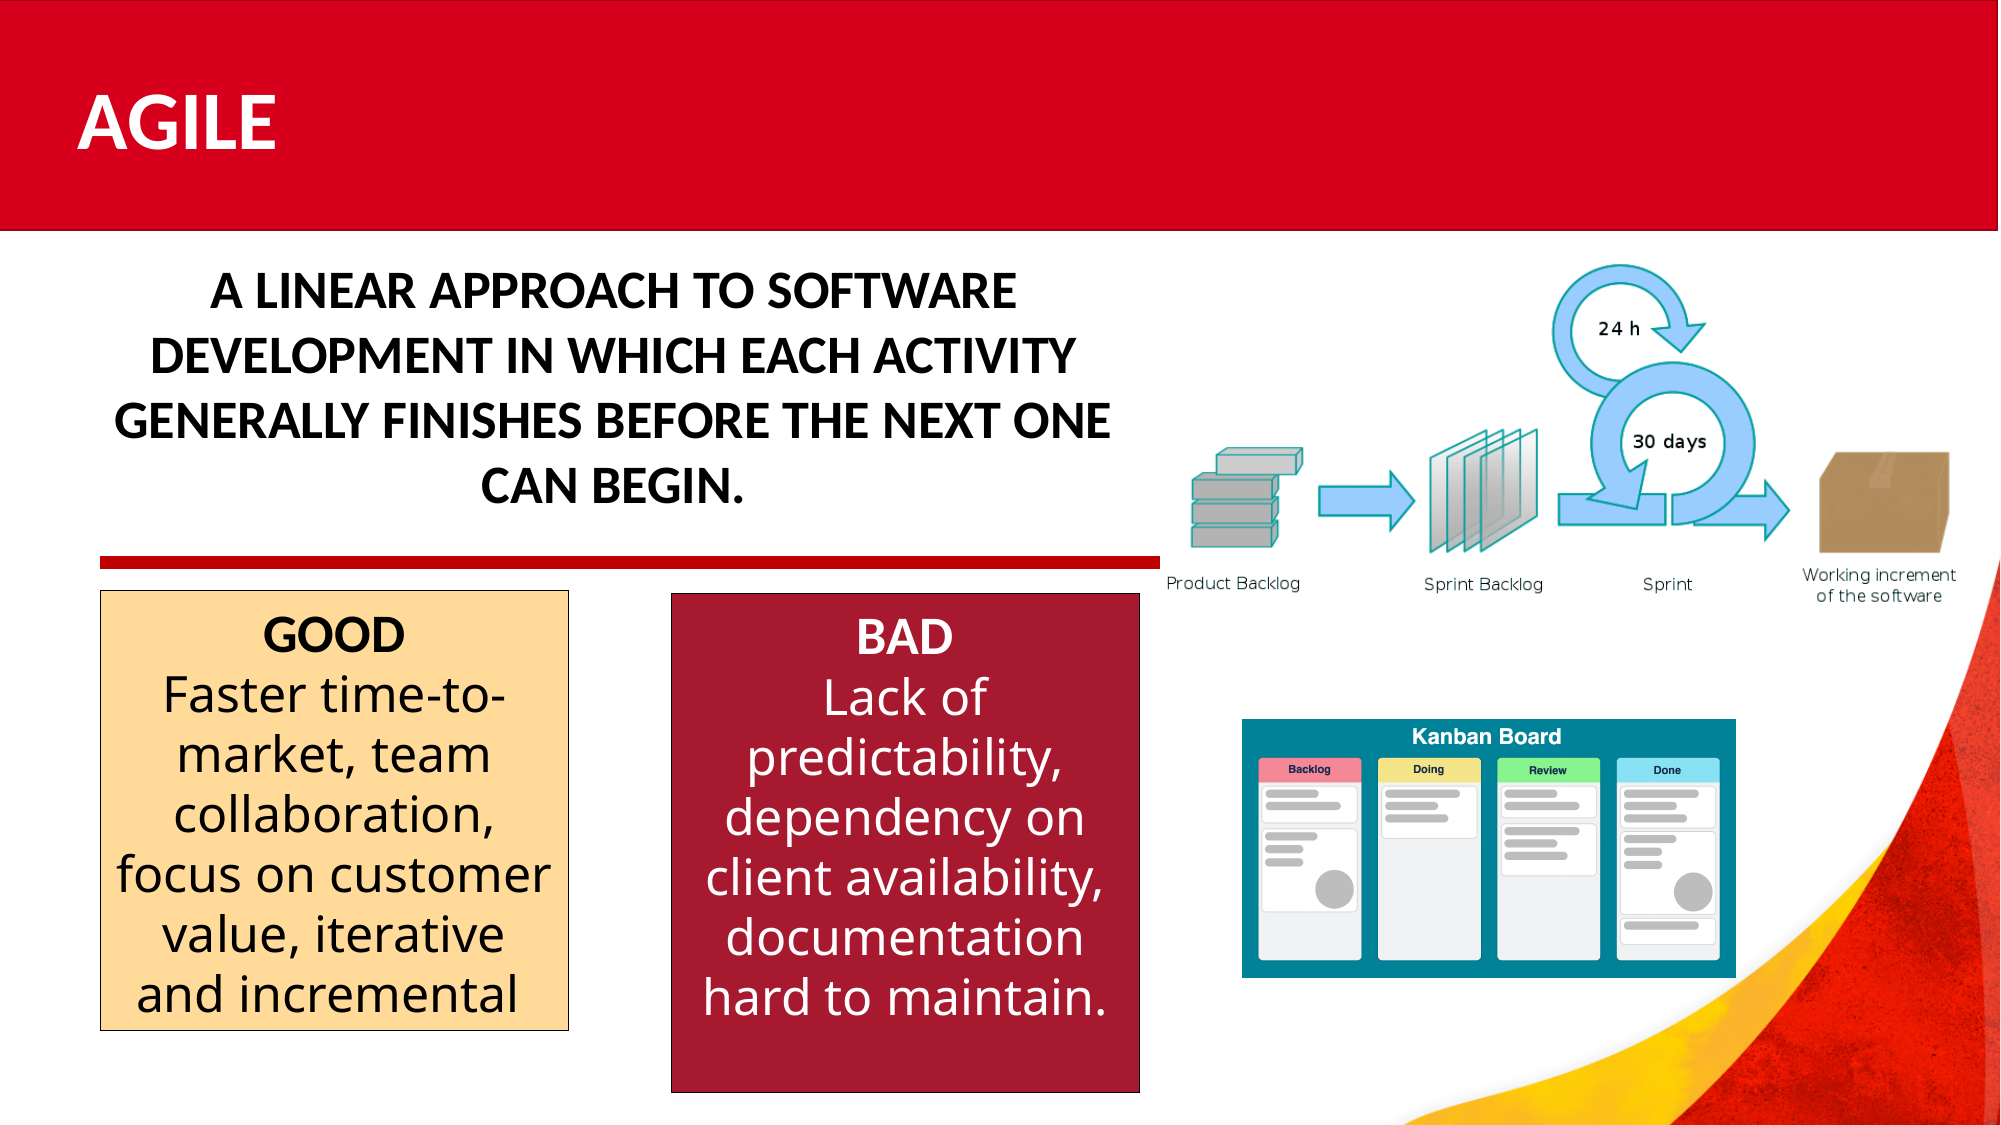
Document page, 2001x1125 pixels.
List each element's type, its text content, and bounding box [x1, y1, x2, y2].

picture [0, 0, 2001, 1125]
text_box GOOD Faster time-to-market, team collaboration, focus on customer value, iterative and incremental [100, 590, 569, 1031]
text_box [0, 0, 1998, 231]
text_box A LINEAR APPROACH TO SOFTWARE DEVELOPMENT IN WHICH EACH ACTIVITY GENERALLY FINISHES BEFORE THE NEXT ONE CAN BEGIN. [68, 246, 1148, 522]
text_box BAD Lack of predictability, dependency on client availability, documentation hard to maintain. [671, 593, 1140, 1093]
title AGILE [63, 70, 1946, 210]
